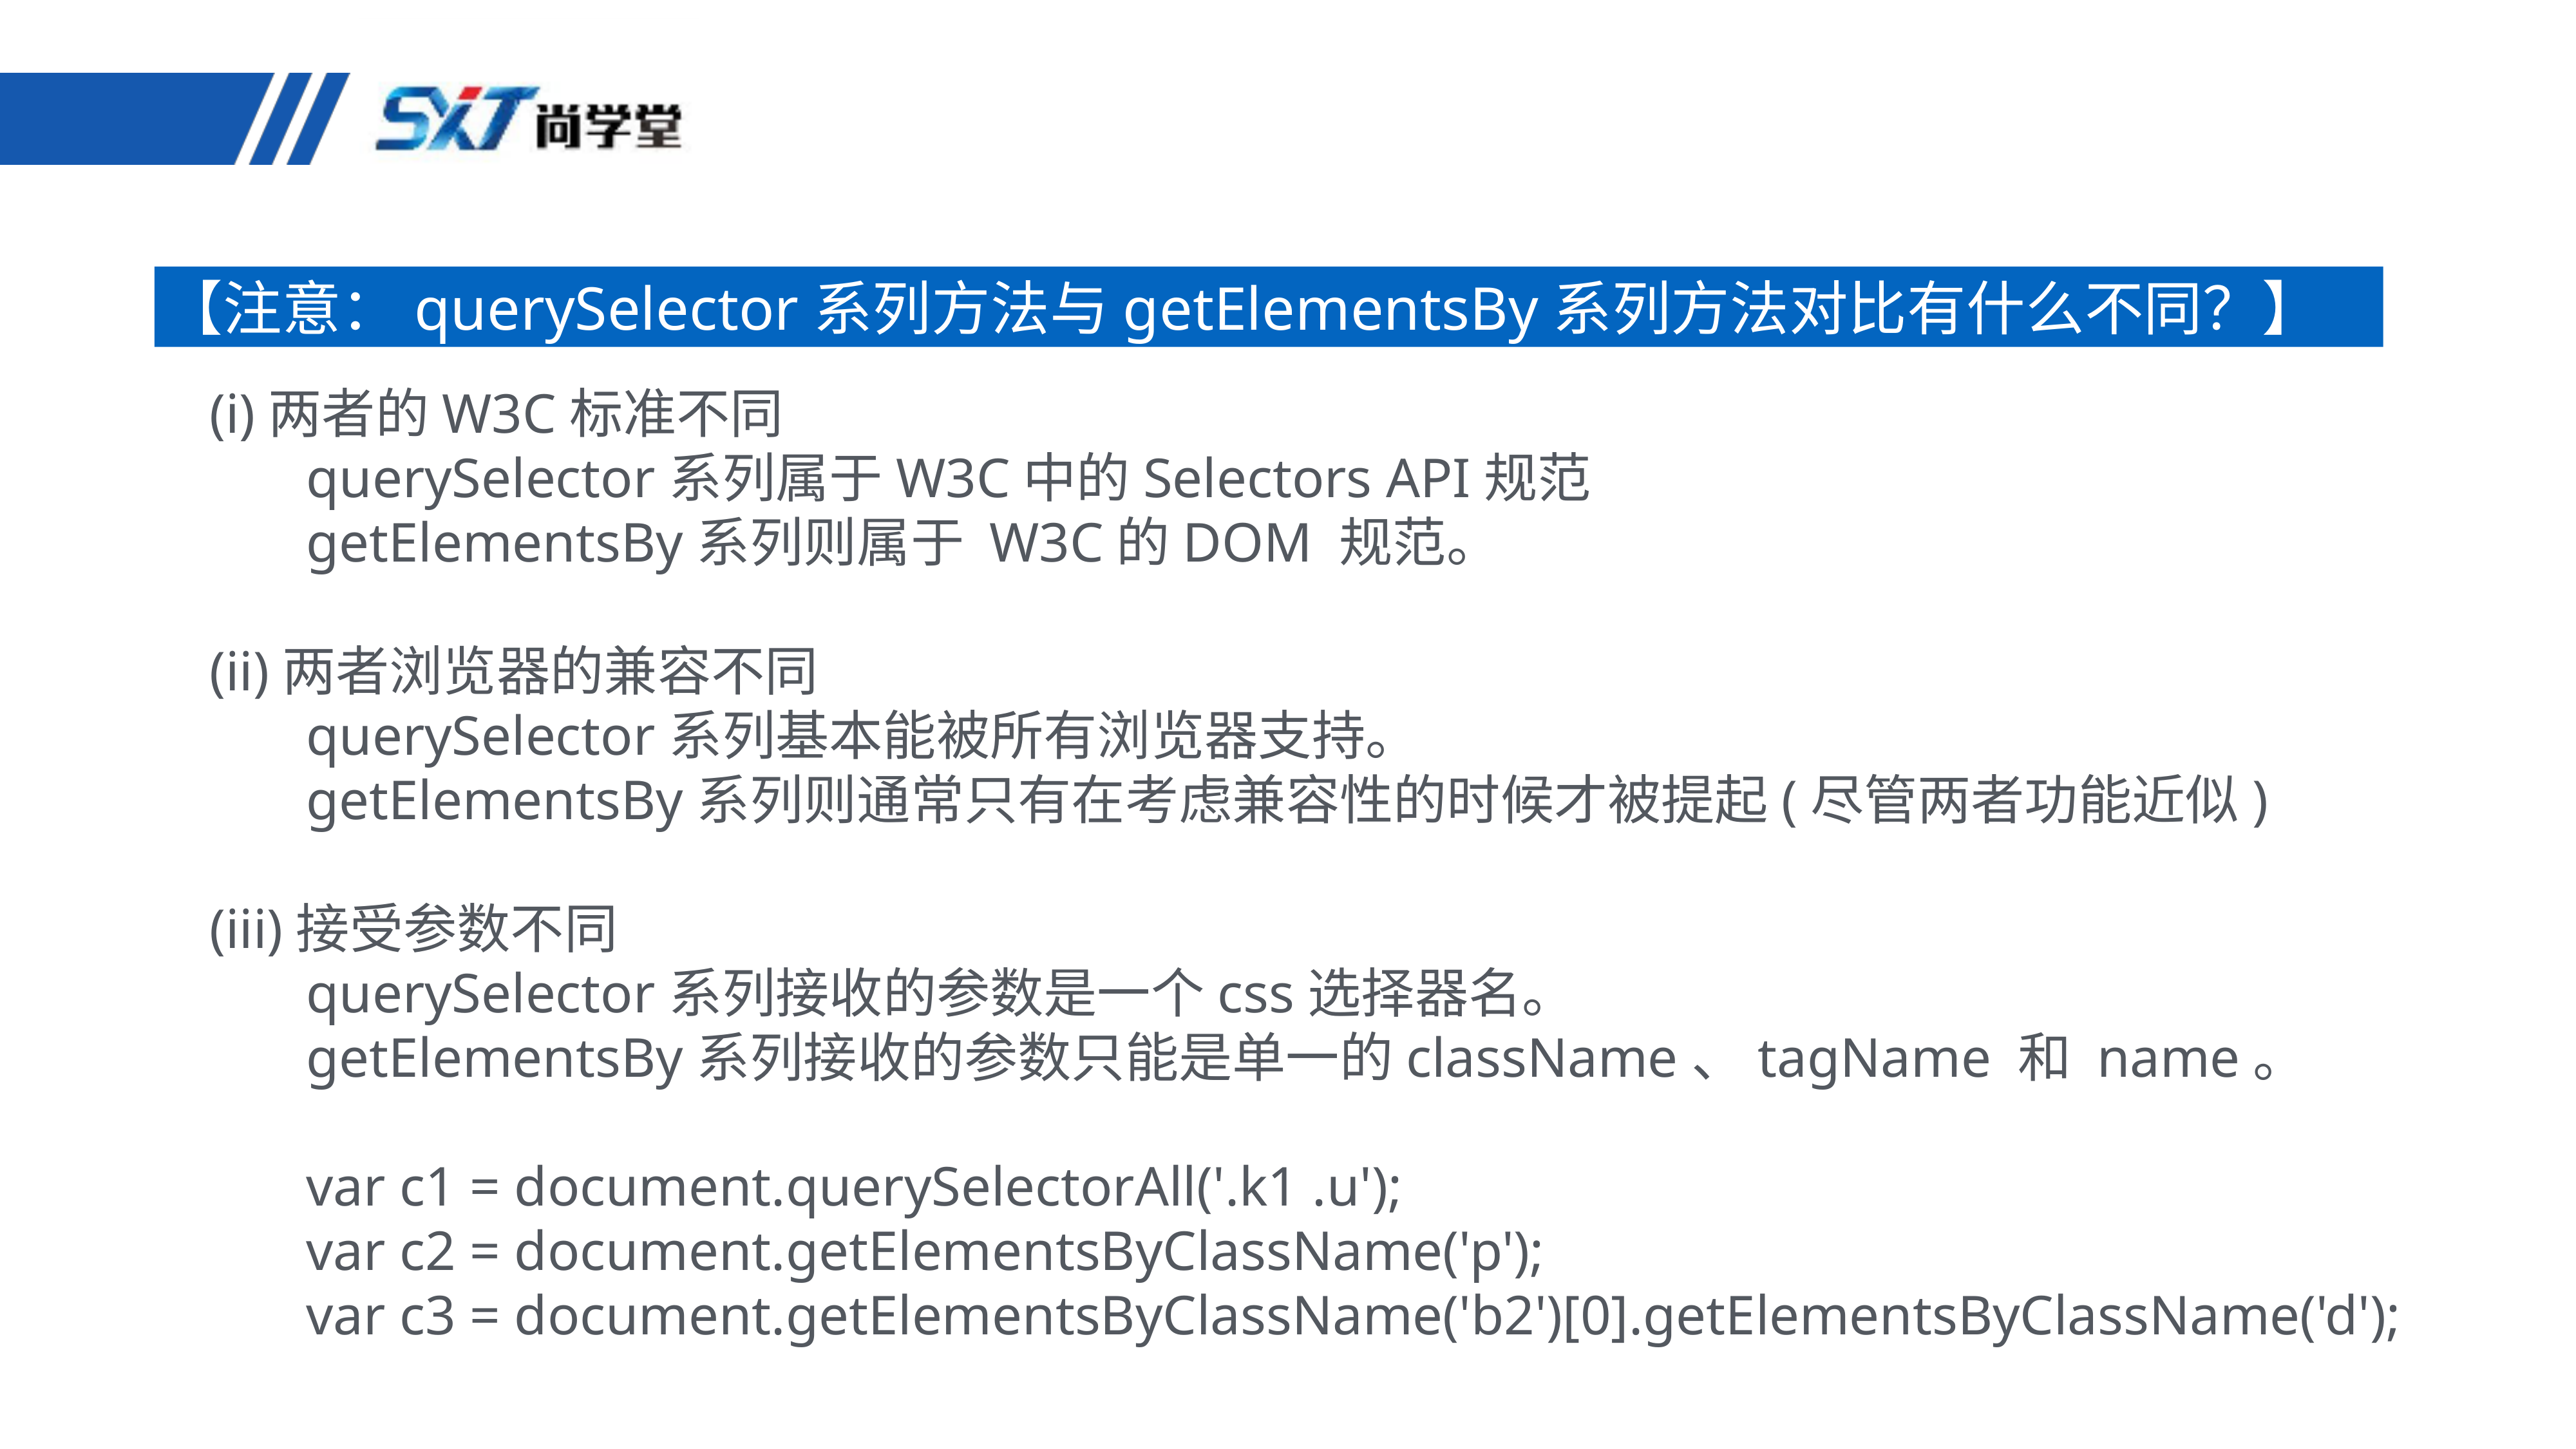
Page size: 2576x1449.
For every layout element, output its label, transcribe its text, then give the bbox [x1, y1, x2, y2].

picture [0, 73, 350, 165]
text_box (i)两者的W3C标准不同 querySelector系列属于W3C中的Selectors API规范 getElementsBy系列则属于 W3C的DOM 规范。 (ii)两者浏览器的兼容不同 querySelector系列基本能被所有浏览器支持。 getElementsBy系列则通常只有在考虑兼容性的时候才被提起(尽管两者功能近似) (iii)接受参数不同 querySelector系列接收的参数是一个css选择器名。 getElementsBy系列接收的参数只能是单一的className、tagName 和 name。 var c1 = document.querySelectorAll('.k1 .u'); var c2 = document.getElementsByClassName('p'); var c3 = document.getElementsByClassName('b2')[0].getElementsByClassName('d'); [200, 375, 2521, 1350]
picture [359, 17, 699, 242]
text_box 【注意：querySelector系列方法与getElementsBy系列方法对比有什么不同？】 [154, 266, 2383, 347]
